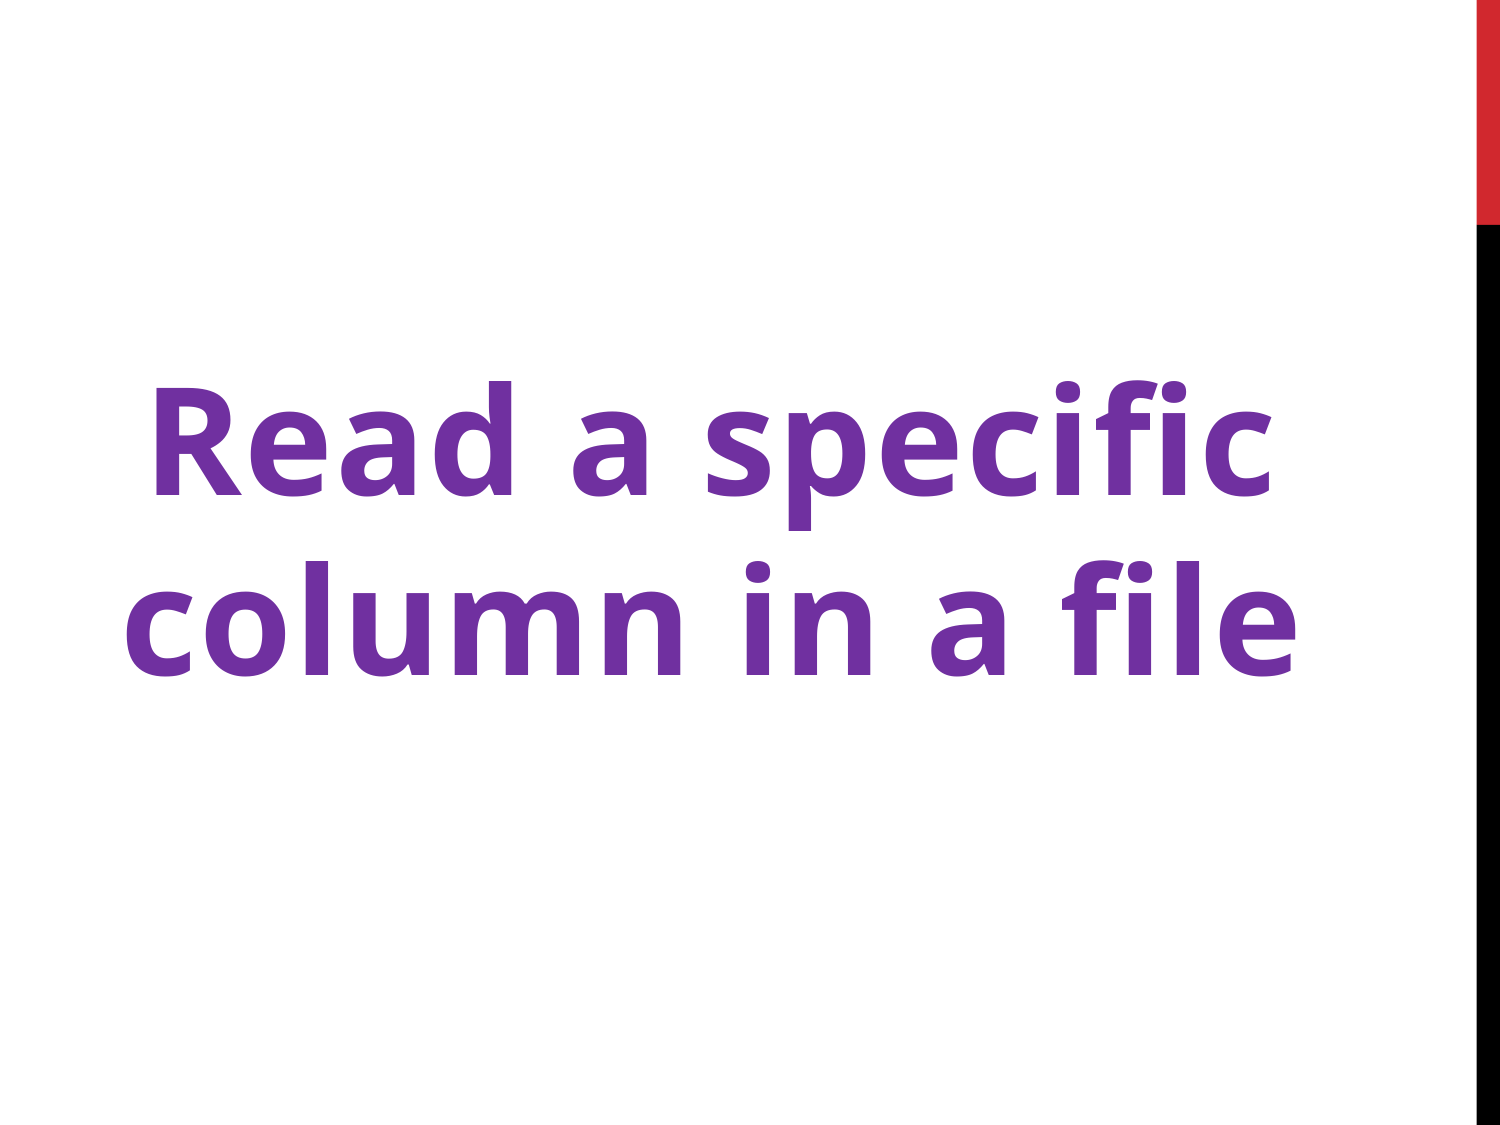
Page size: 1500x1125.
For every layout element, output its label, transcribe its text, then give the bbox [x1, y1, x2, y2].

list Read a specific column in a file [75, 275, 1350, 713]
